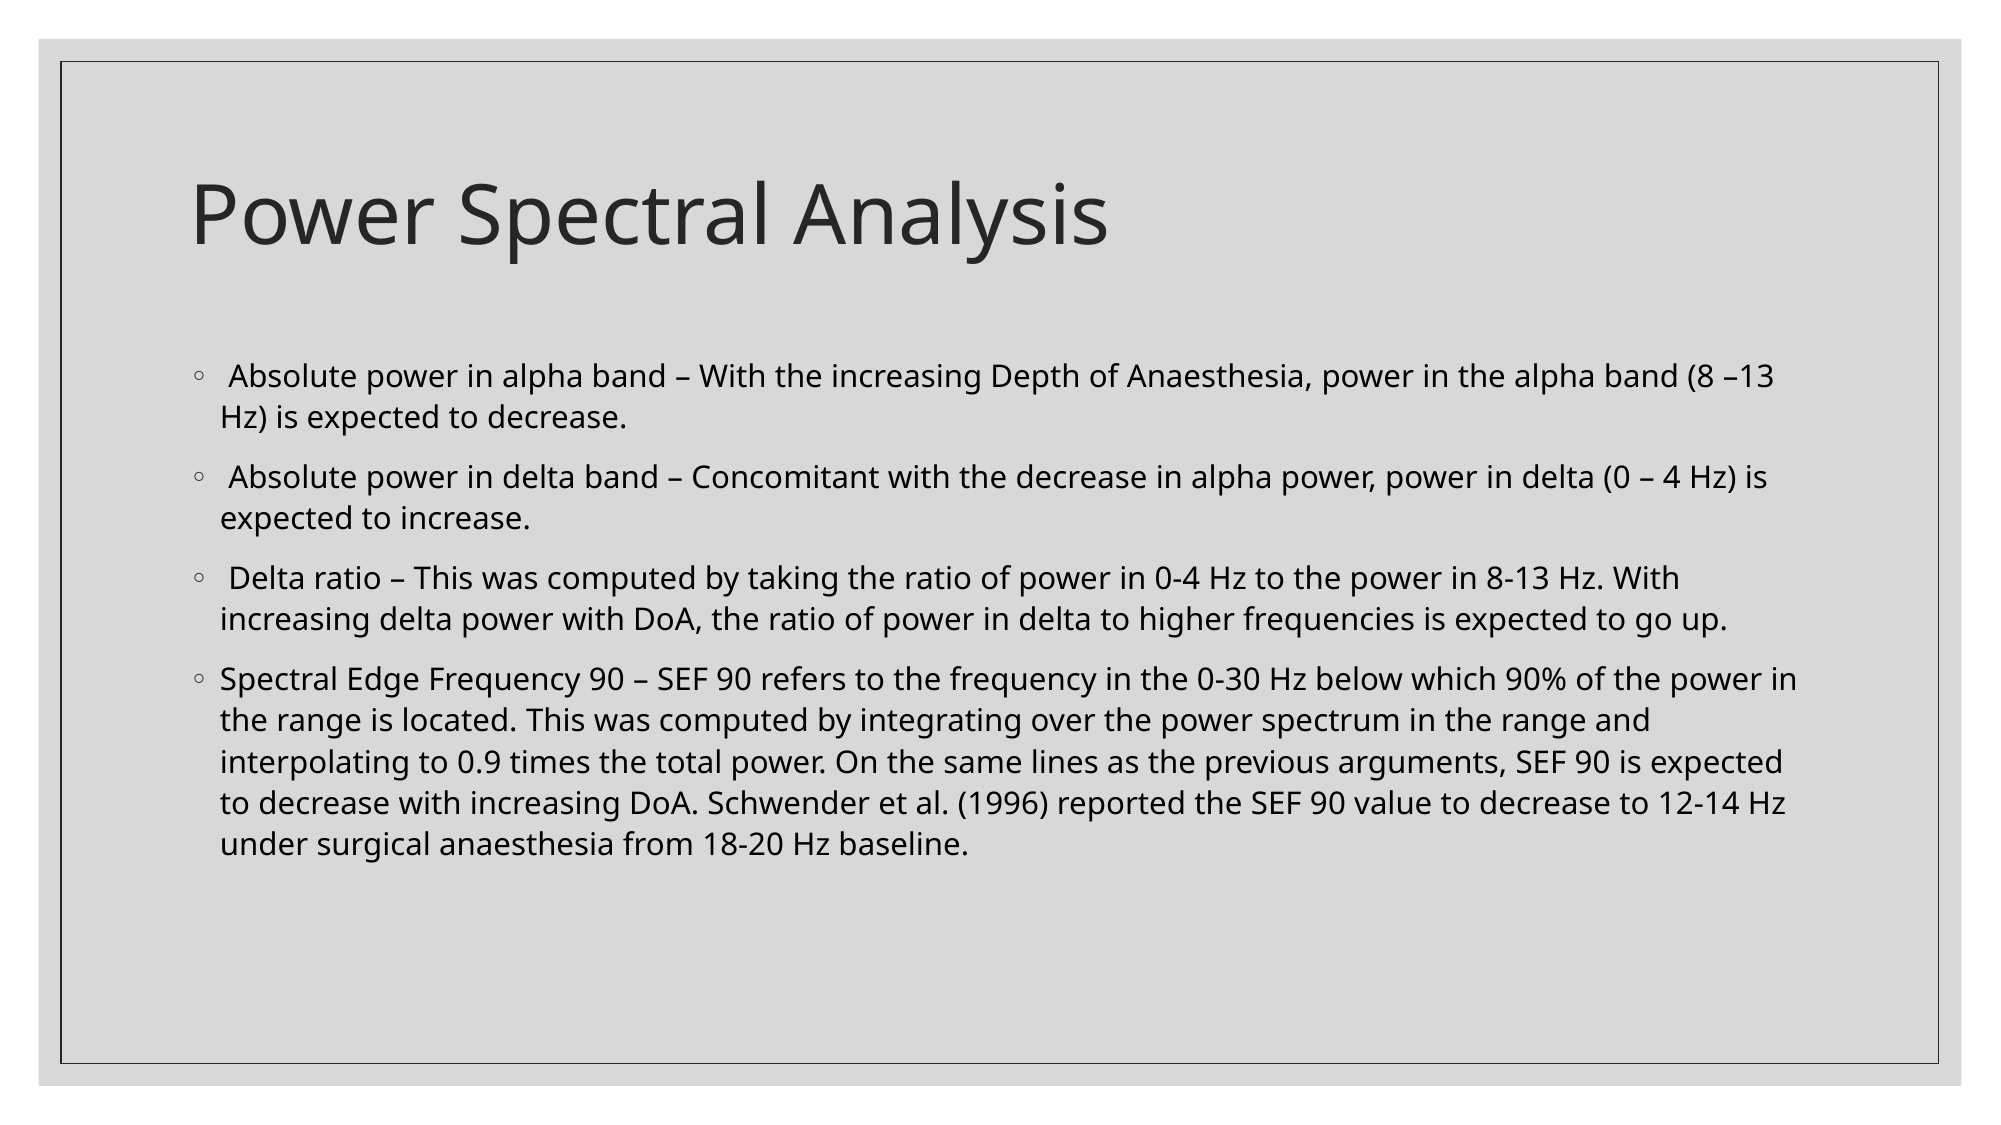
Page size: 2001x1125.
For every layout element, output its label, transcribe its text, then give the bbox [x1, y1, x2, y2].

title Power Spectral Analysis [174, 105, 1825, 331]
list Absolute power in alpha band – With the increasing Depth of Anaesthesia, power in the alpha band (8 –13 Hz) is expected to decrease. Absolute power in delta band – Concomitant with the decrease in alpha power, power in delta (0 – 4 Hz) is expected to increase. Delta ratio – This was computed by taking the ratio of power in 0-4 Hz to the power in 8-13 Hz. With increasing delta power with DoA, the ratio of power in delta to higher frequencies is expected to go up. Spectral Edge Frequency 90 – SEF 90 refers to the frequency in the 0-30 Hz below which 90% of the power in the range is located. This was computed by integrating over the power spectrum in the range and interpolating to 0.9 times the total power. On the same lines as the previous arguments, SEF 90 is expected to decrease with increasing DoA. Schwender et al. (1996) reported the SEF 90 value to decrease to 12-14 Hz under surgical anaesthesia from 18-20 Hz baseline. [174, 345, 1825, 977]
